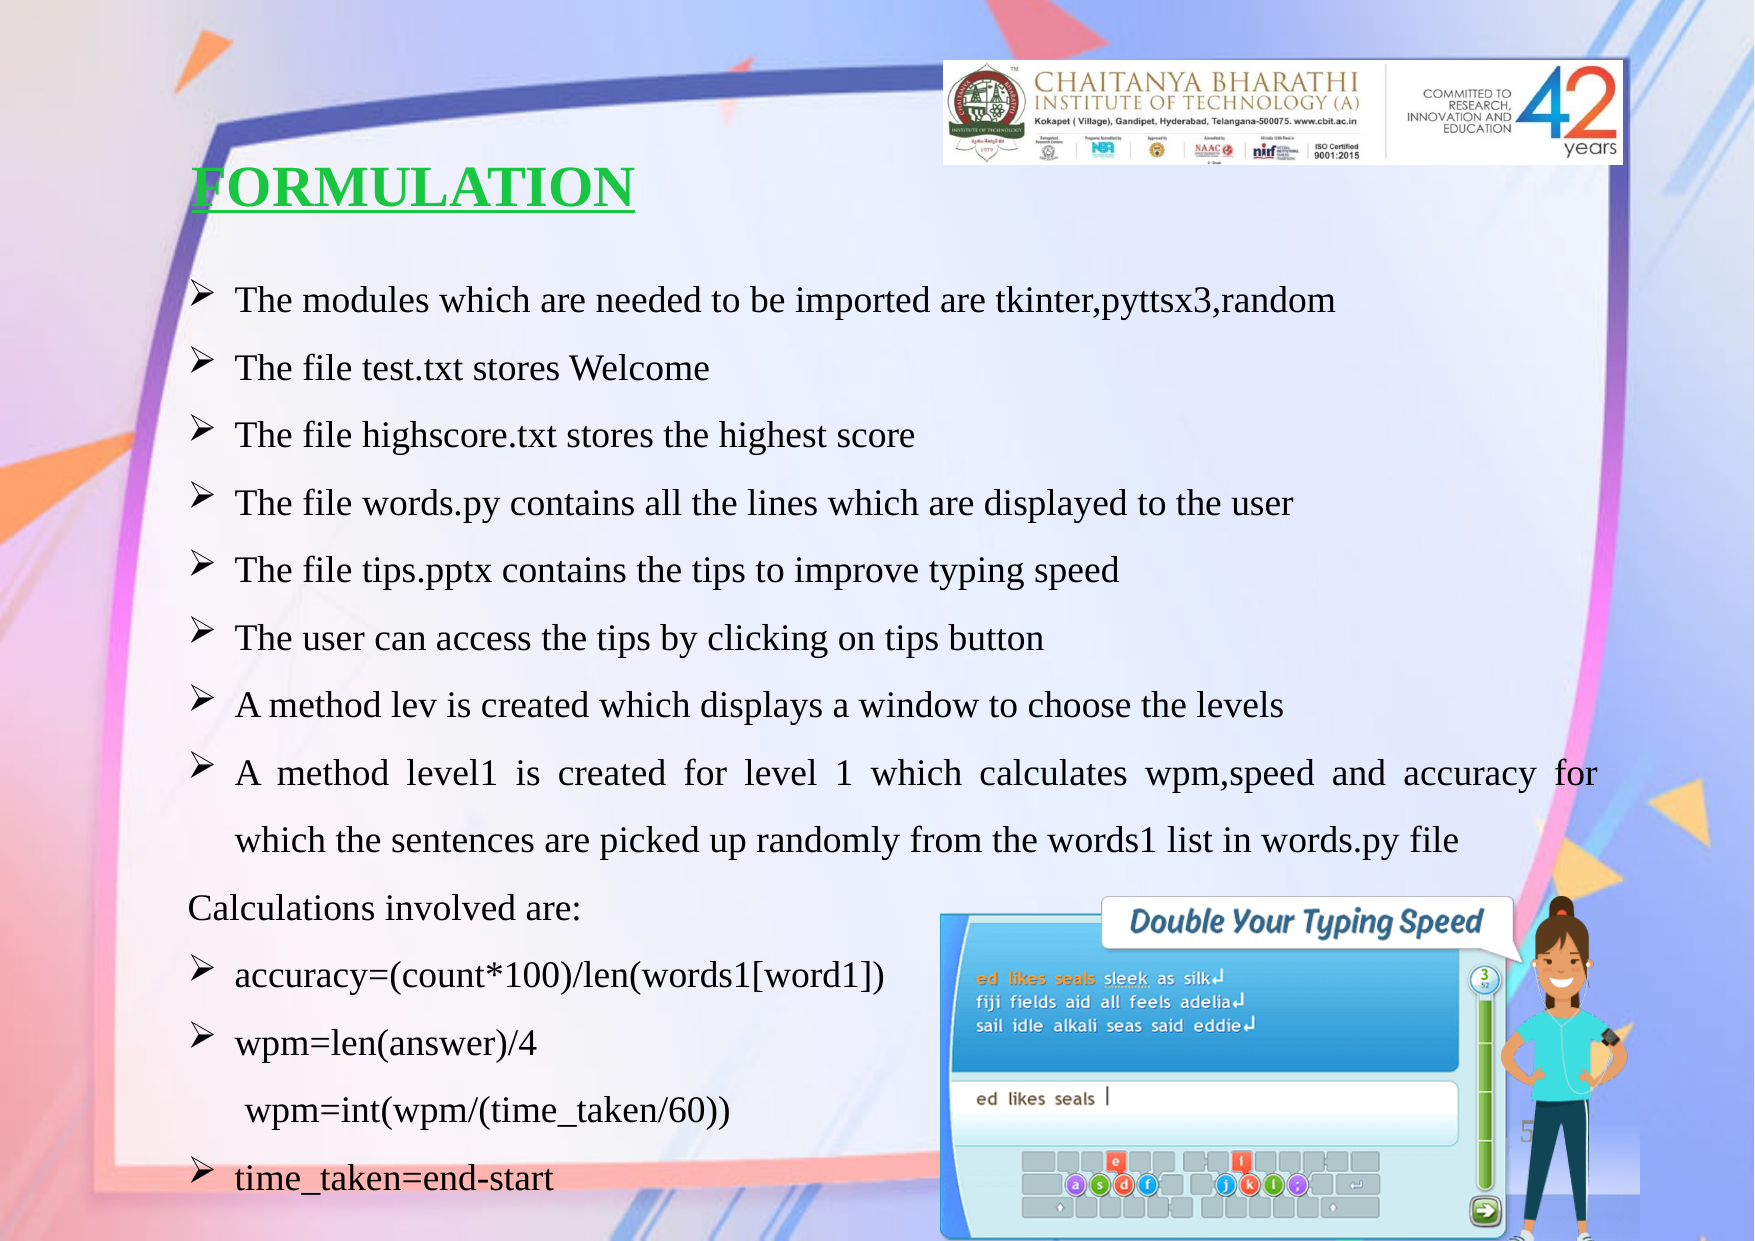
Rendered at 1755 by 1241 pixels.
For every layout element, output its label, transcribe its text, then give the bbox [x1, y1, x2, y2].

picture [0, 0, 1755, 1241]
title FORMULATION [189, 146, 665, 245]
text_box The modules which are needed to be imported are tkinter,pyttsx3,random The file test.txt stores Welcome The file highscore.txt stores the highest score The file words.py contains all the lines which are displayed to the user The file tips.pptx contains the tips to improve typing speed The user can access the tips by clicking on tips button A method lev is created which displays a window to choose the levels A method level1 is created for level 1 which calculates wpm,speed and accuracy for which the sentences are picked up randomly from the words1 list in words.py file Calculations involved are: accuracy=(count*100)/len(words1[word1]) wpm=len(answer)/4 wpm=int(wpm/(time_taken/60)) time_taken=end-start [139, 245, 1615, 1205]
